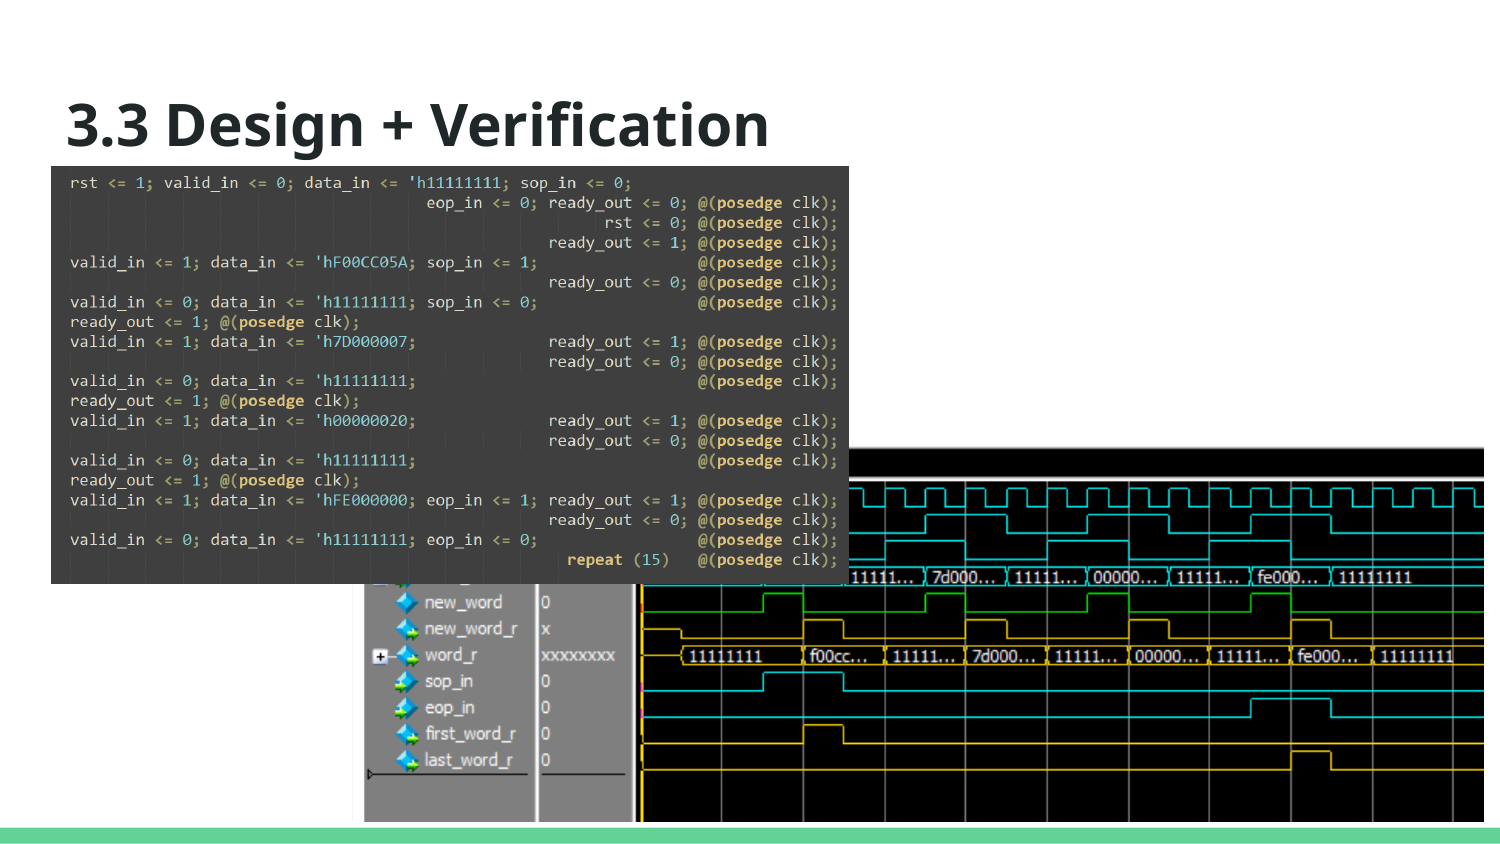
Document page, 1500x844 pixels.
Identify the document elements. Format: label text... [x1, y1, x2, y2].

title 3.3 Design + Verification [51, 72, 1449, 167]
picture [50, 166, 1484, 823]
